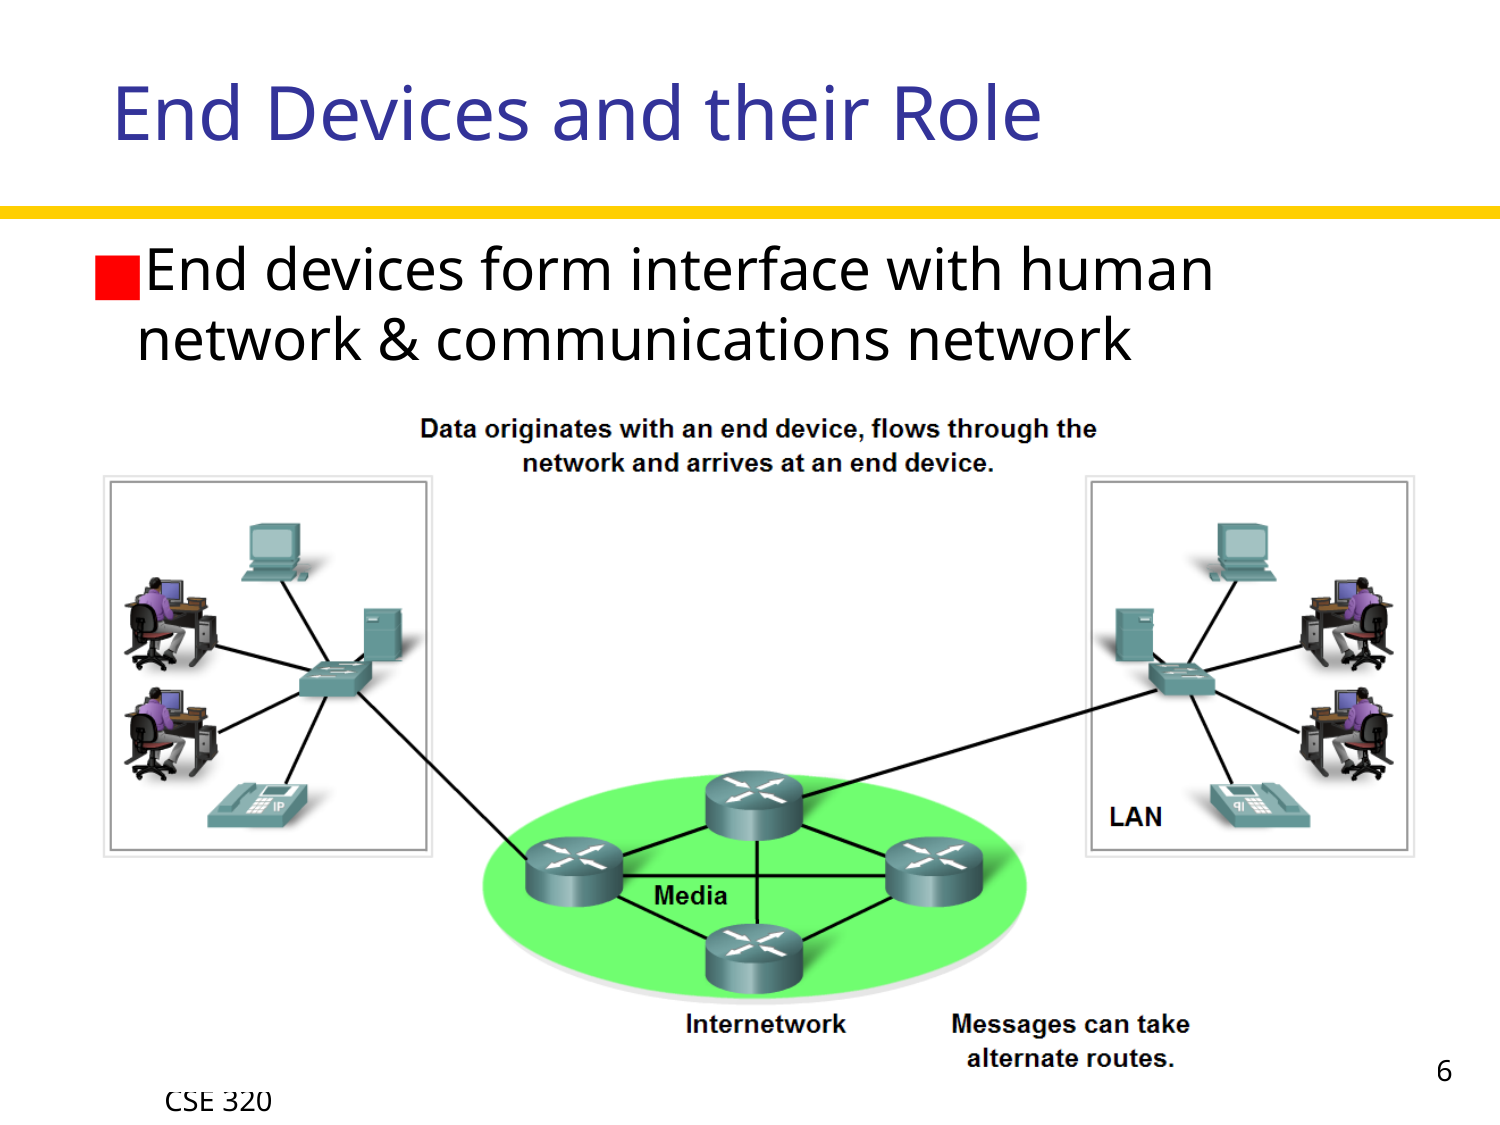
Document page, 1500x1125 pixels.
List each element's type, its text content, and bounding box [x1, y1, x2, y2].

slide_number ‹#› [1435, 1024, 1468, 1100]
title End Devices and their Role [96, 24, 1433, 163]
list End devices form interface with human network & communications network [0, 224, 1303, 1058]
picture [87, 399, 1438, 1093]
